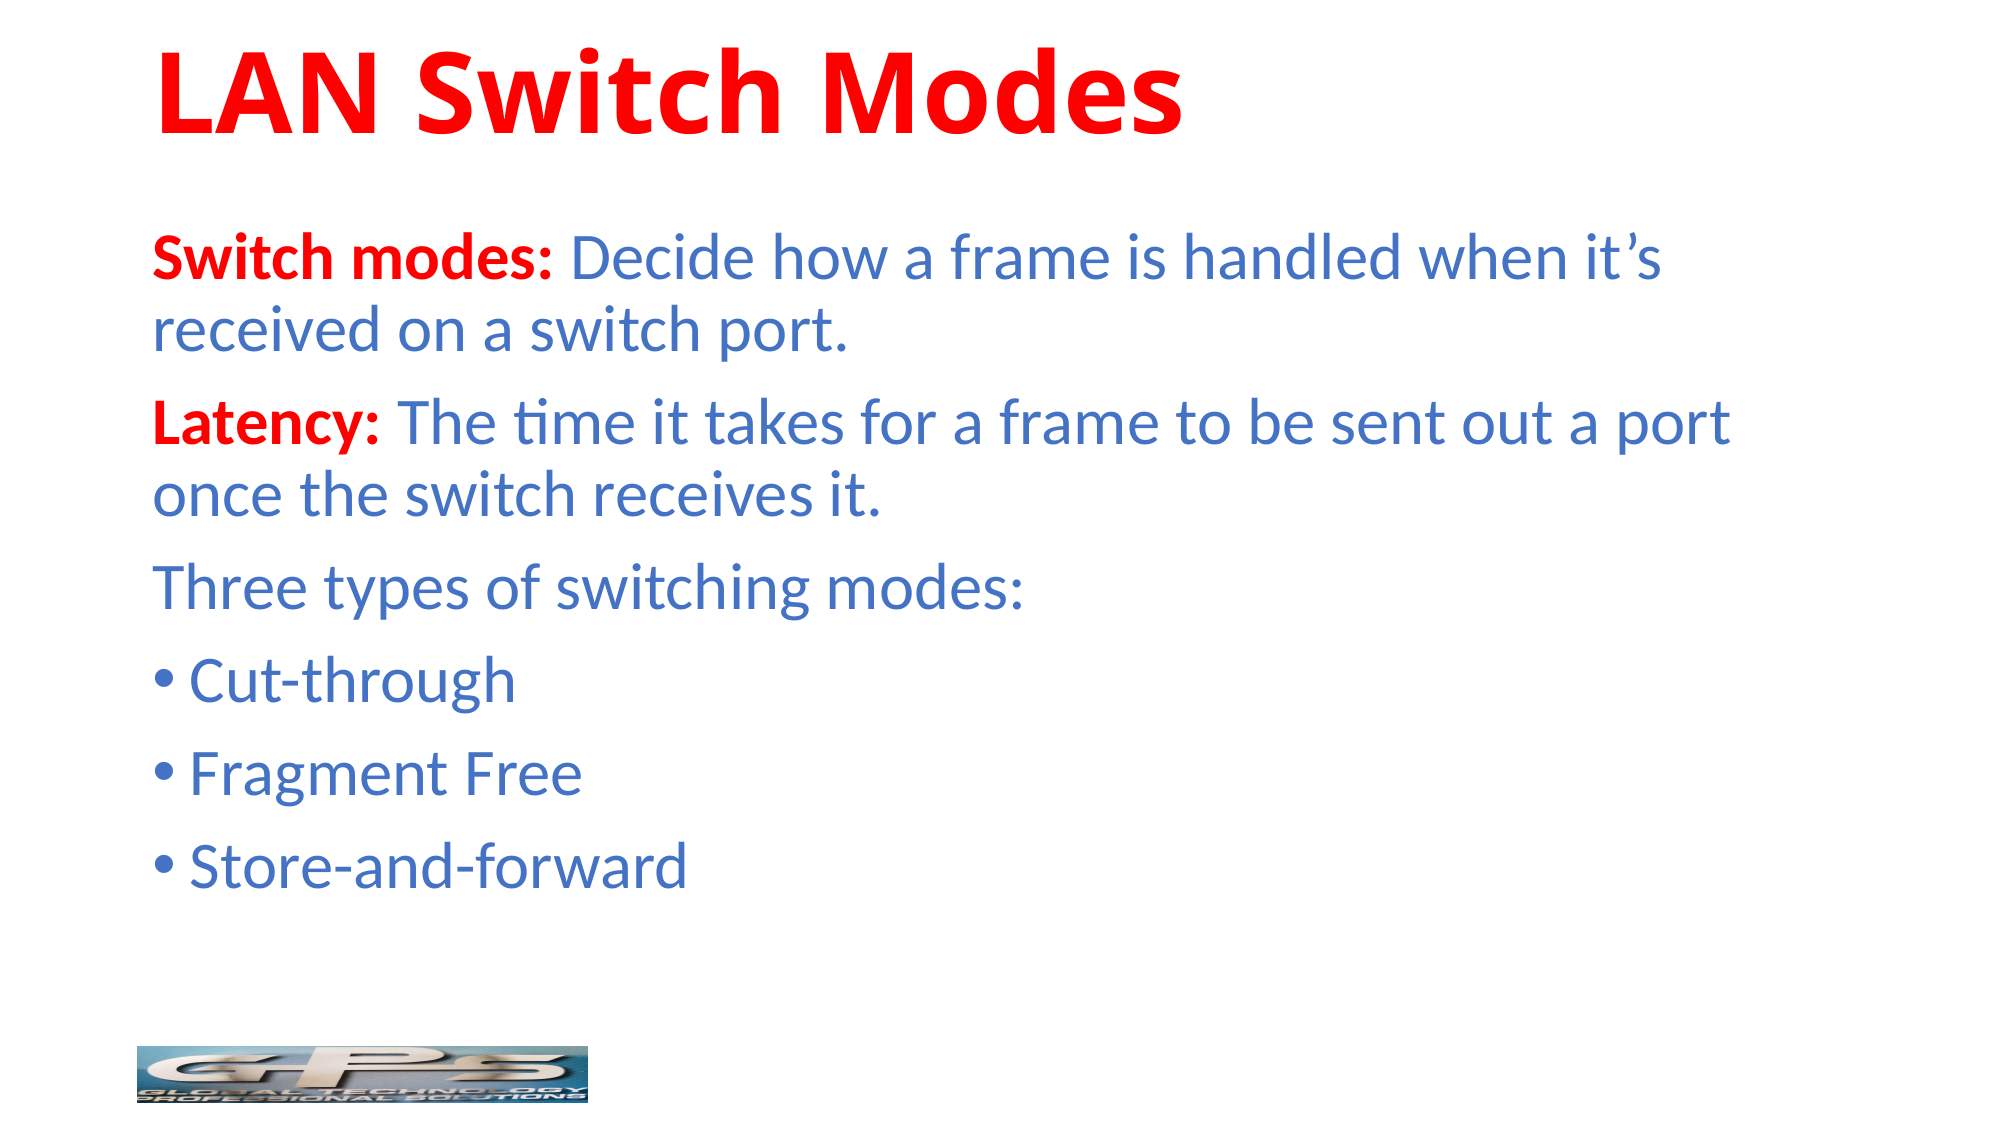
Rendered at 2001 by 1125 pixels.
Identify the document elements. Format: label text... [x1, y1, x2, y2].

picture [137, 1046, 588, 1103]
list Switch modes: Decide how a frame is handled when it’s received on a switch port. Latency: The time it takes for a frame to be sent out a port once the switch receives it. Three types of switching modes: Cut-through Fragment Free Store-and-forward [137, 214, 1863, 1014]
title LAN Switch Modes [137, 6, 1863, 188]
